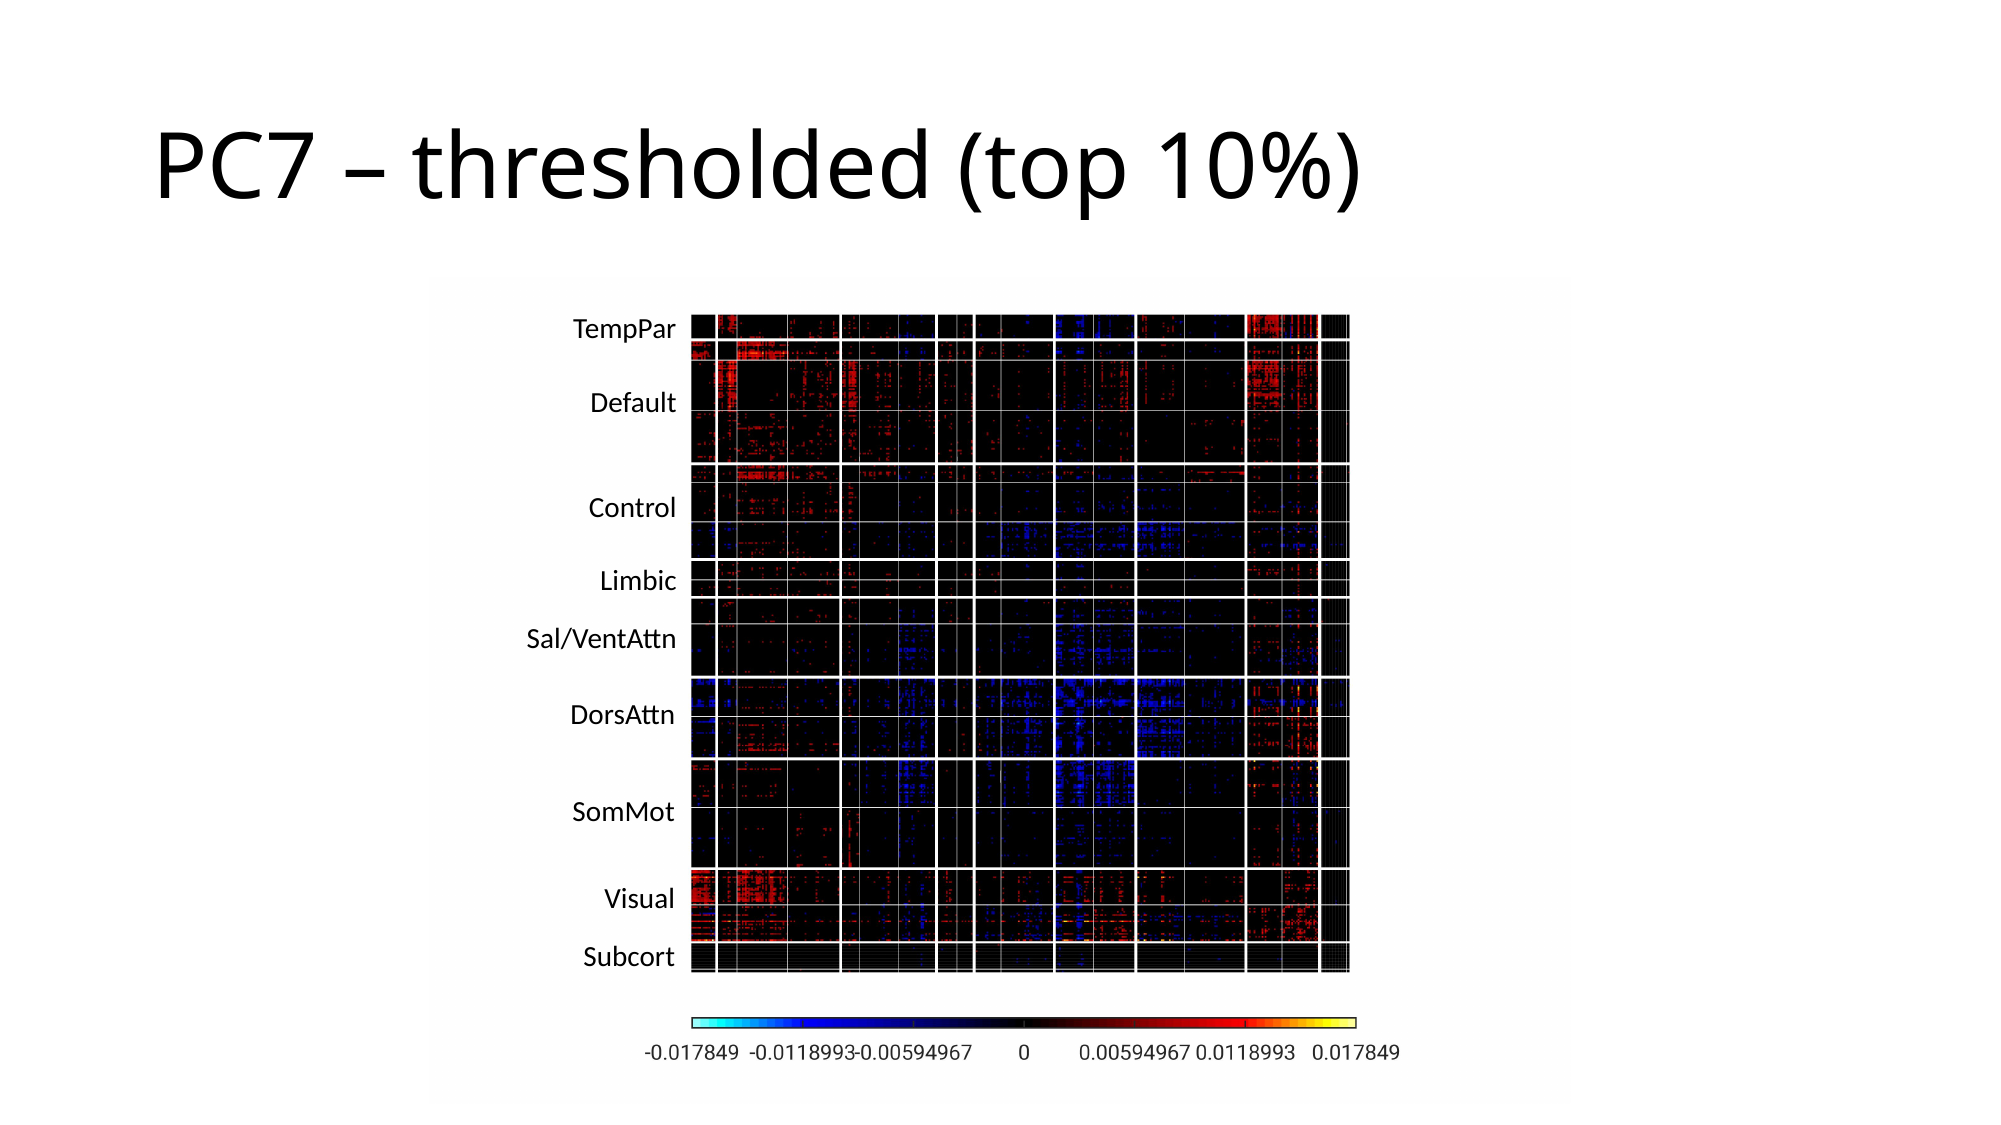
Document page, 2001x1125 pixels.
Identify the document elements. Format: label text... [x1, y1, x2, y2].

picture [429, 277, 1571, 1105]
title PC7 – thresholded (top 10%) [137, 59, 1863, 278]
